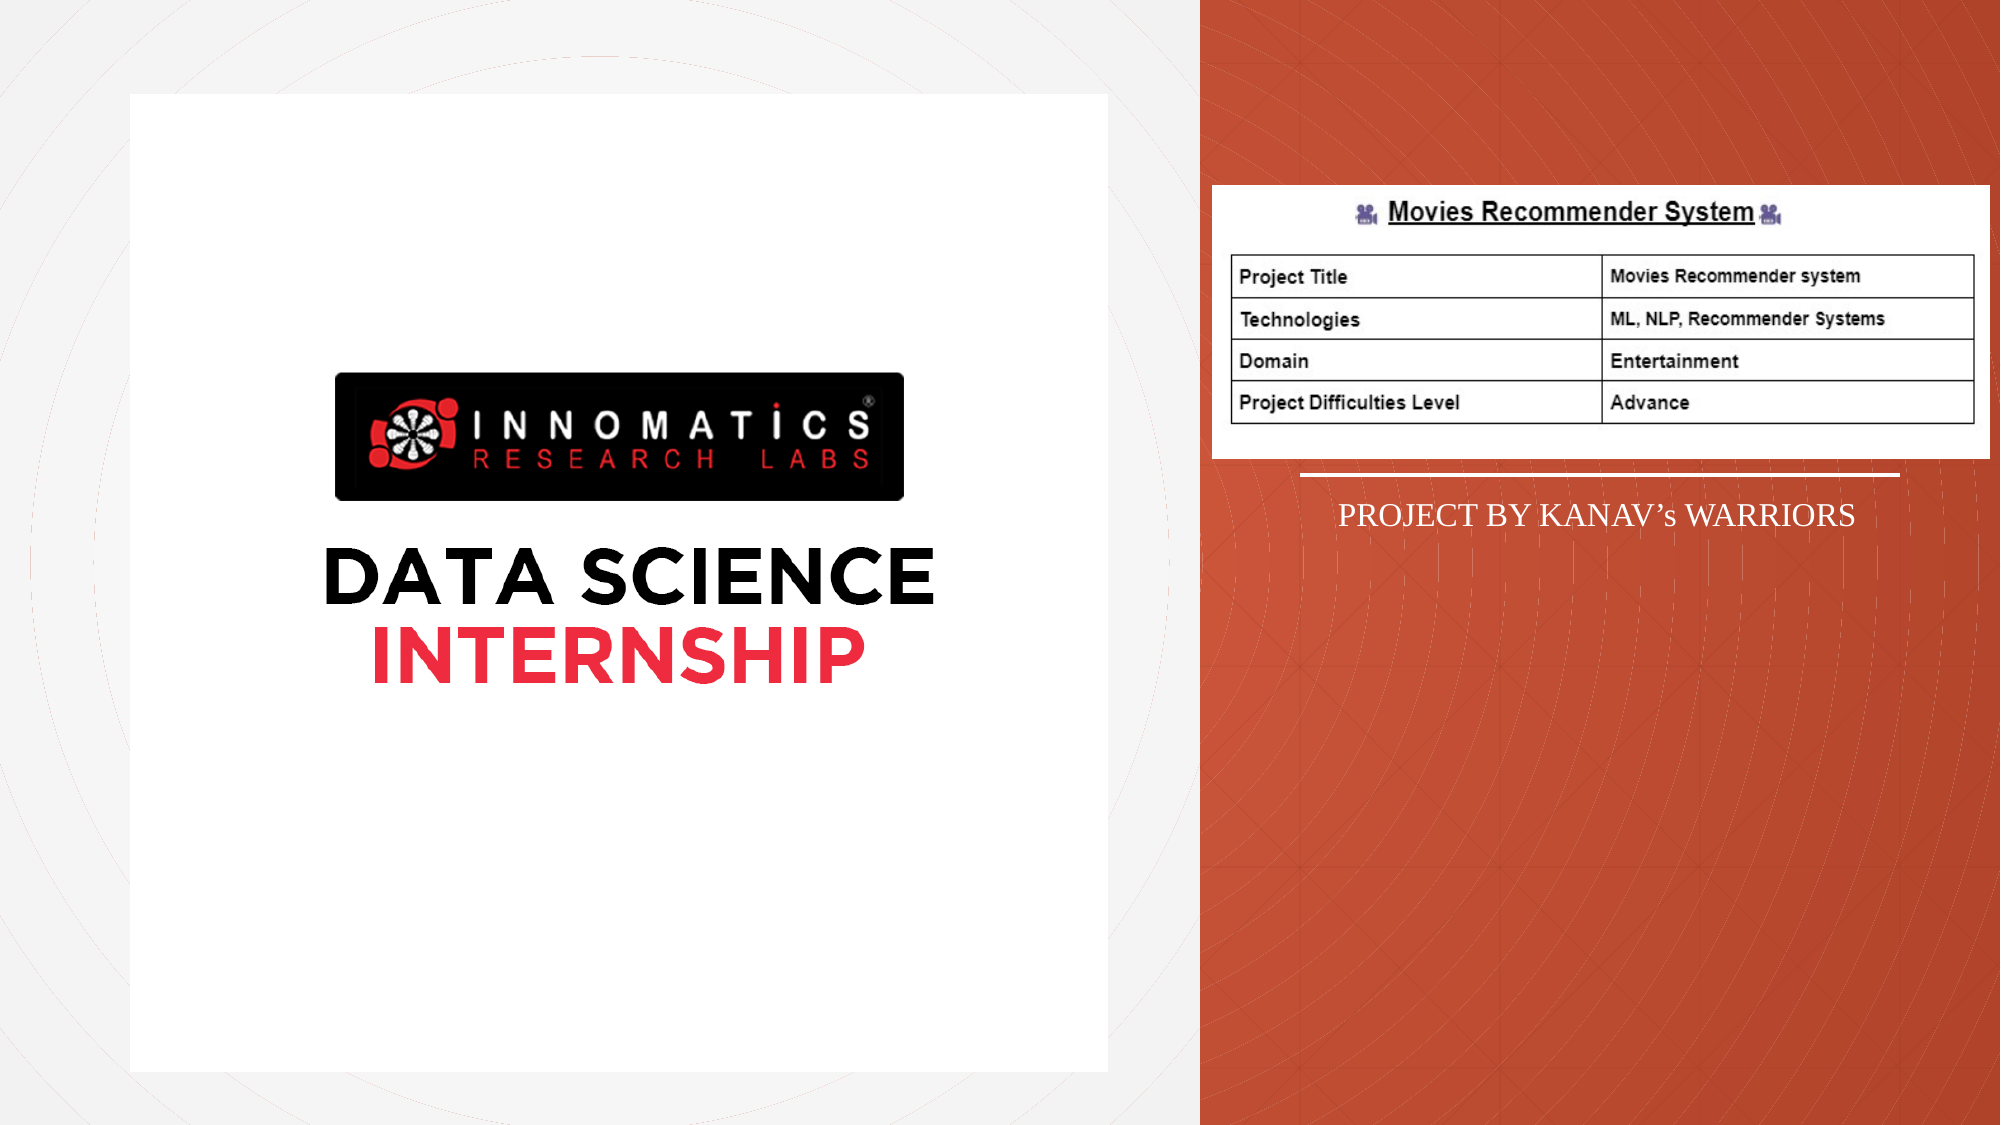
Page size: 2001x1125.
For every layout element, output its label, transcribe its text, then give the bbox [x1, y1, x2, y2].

list PROJECT BY KANAV’s WARRIORS [1297, 491, 1898, 577]
picture [1212, 185, 1990, 459]
picture [130, 94, 1108, 1072]
